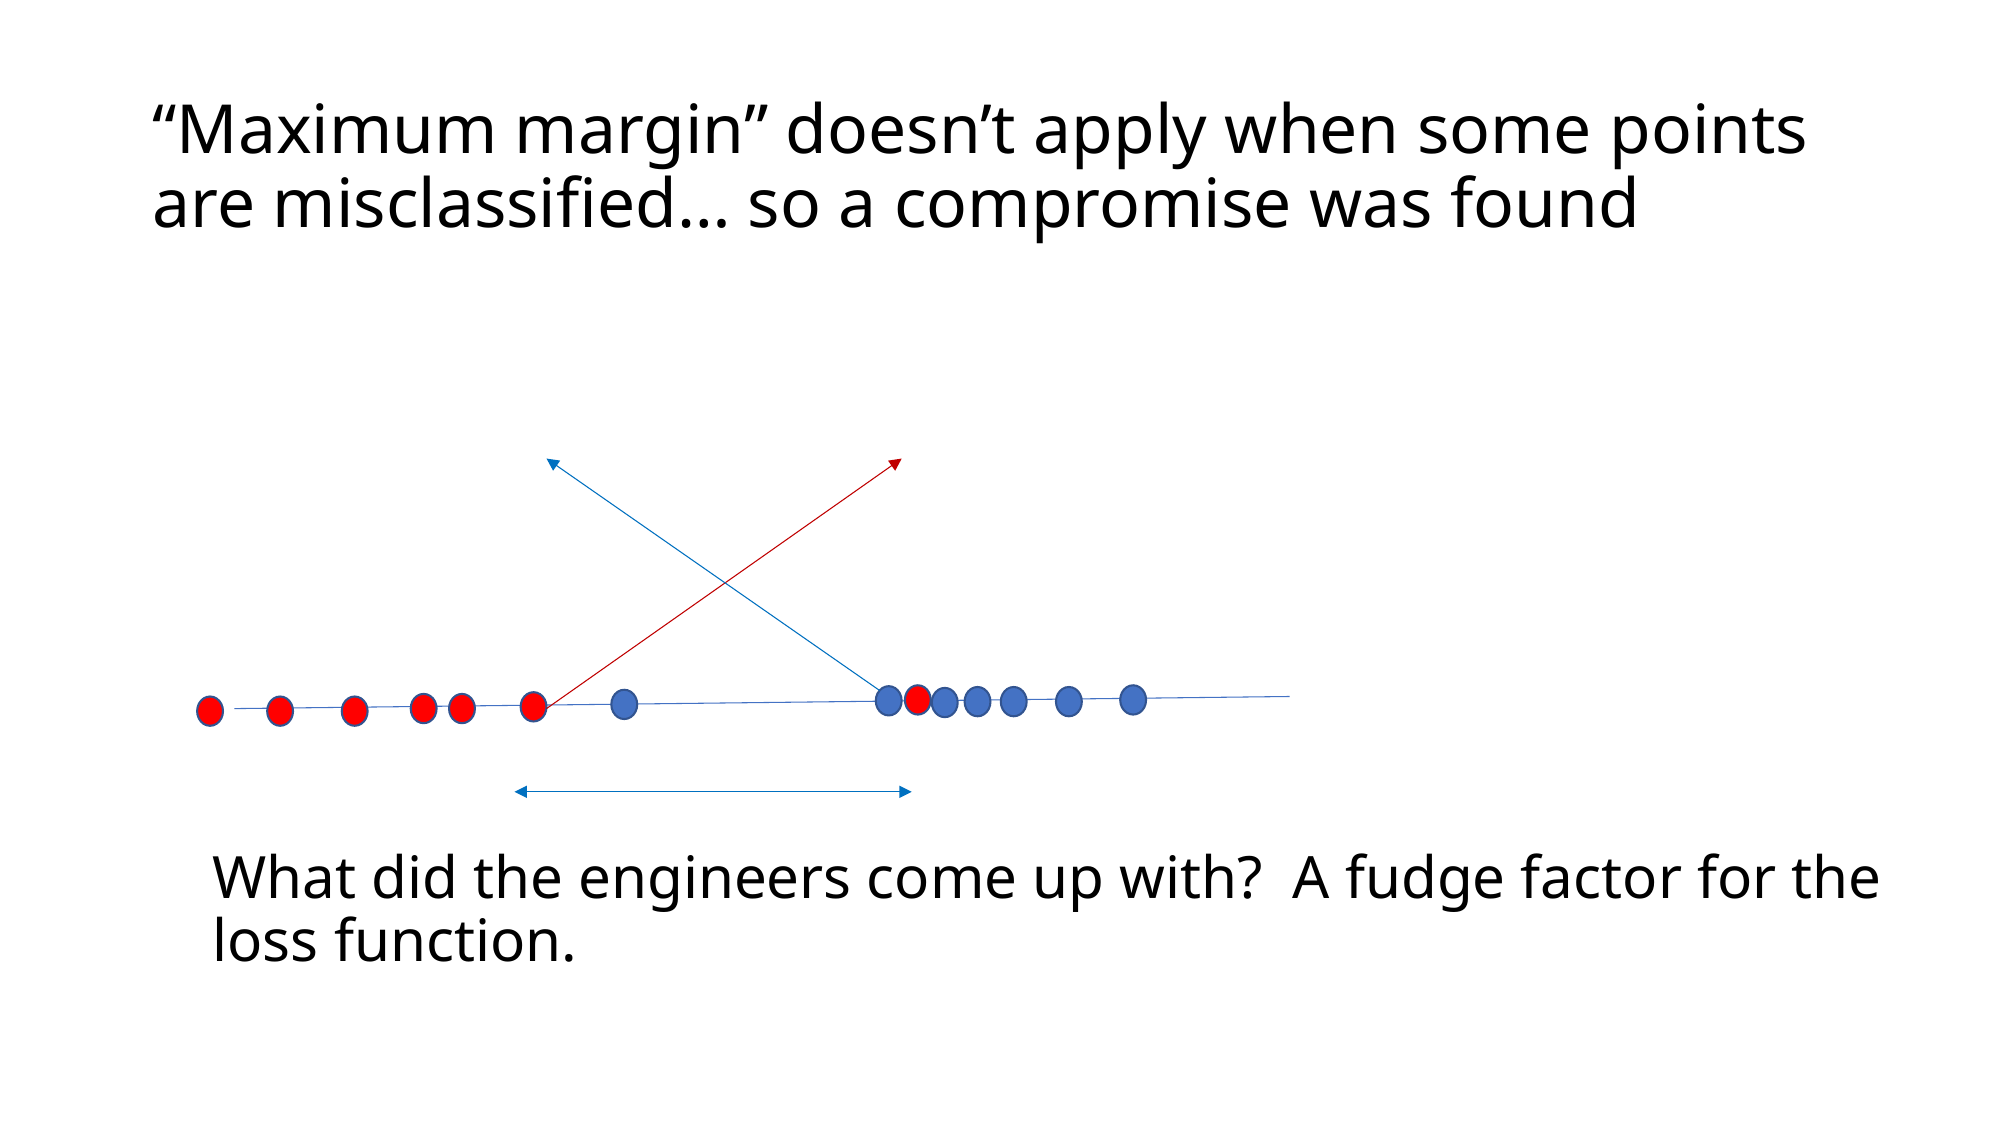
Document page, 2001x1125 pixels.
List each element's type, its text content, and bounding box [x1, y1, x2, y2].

text_box [876, 709, 901, 717]
text_box [196, 695, 225, 727]
text_box [1000, 685, 1027, 696]
text_box [1001, 709, 1027, 718]
text_box [906, 709, 930, 716]
text_box [904, 684, 932, 696]
text_box [453, 692, 471, 696]
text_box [546, 458, 902, 709]
text_box What did the engineers come up with? A fudge factor for the loss function. [197, 757, 1950, 1066]
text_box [902, 696, 1290, 709]
text_box [266, 709, 295, 727]
text_box [1119, 684, 1147, 696]
text_box [610, 709, 638, 721]
text_box [409, 709, 438, 725]
text_box [1055, 685, 1082, 696]
text_box [519, 709, 548, 723]
text_box [964, 685, 991, 696]
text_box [546, 458, 880, 691]
text_box [415, 692, 432, 696]
text_box [1121, 709, 1145, 716]
text_box [932, 686, 958, 696]
text_box [448, 709, 476, 725]
text_box [523, 691, 544, 696]
text_box [965, 709, 990, 718]
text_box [234, 696, 546, 709]
text_box [1056, 709, 1082, 718]
title “Maximum margin” doesn’t apply when some points are misclassified… so a compromise was found [137, 59, 1863, 278]
text_box [932, 709, 958, 719]
text_box [340, 709, 369, 727]
